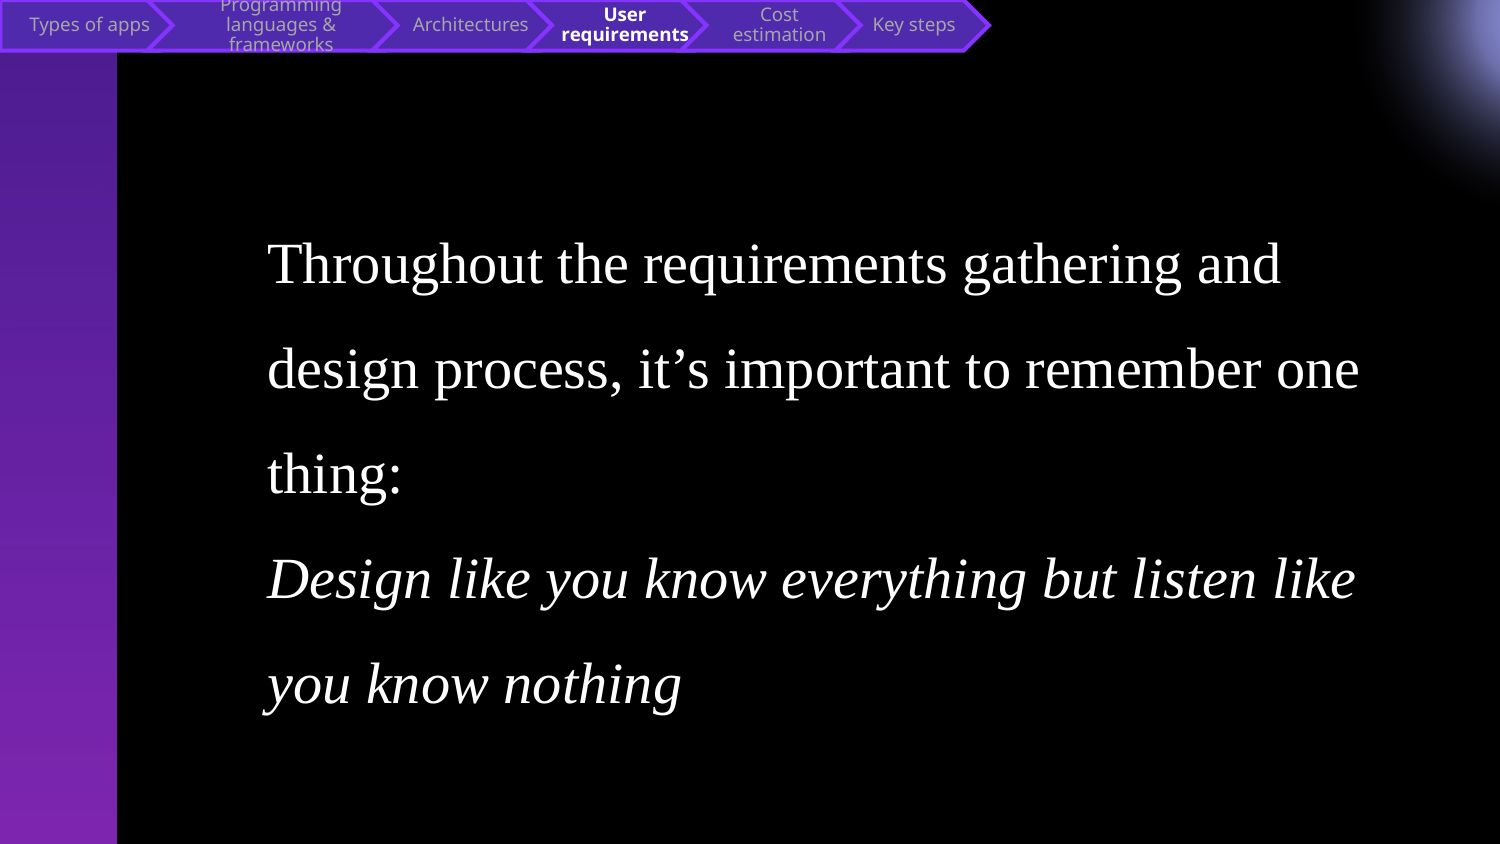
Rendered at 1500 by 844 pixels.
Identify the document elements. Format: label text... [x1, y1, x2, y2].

text_box Throughout the requirements gathering and design process, it’s important to remember one thing: Design like you know everything but listen like you know nothing [252, 183, 1432, 723]
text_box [0, 0, 990, 51]
